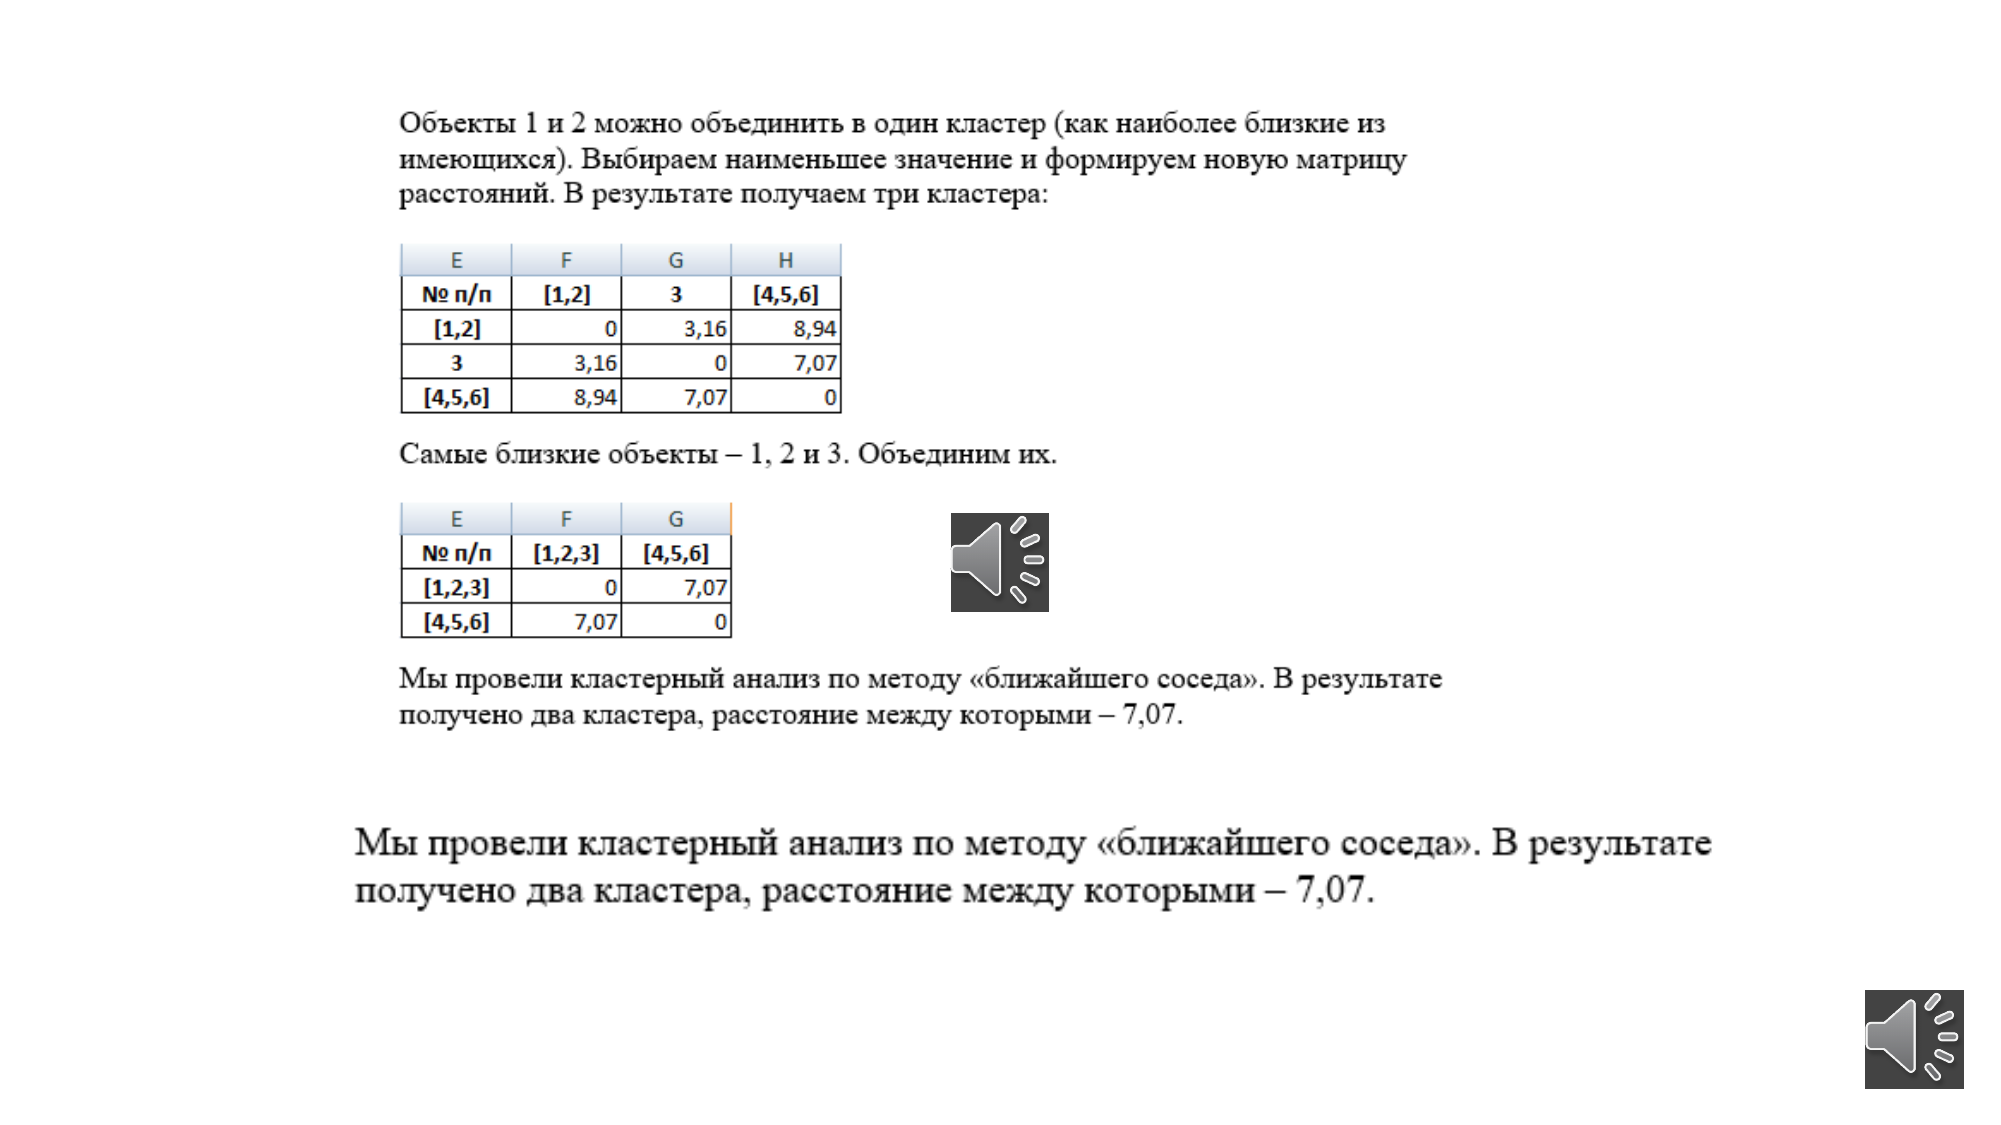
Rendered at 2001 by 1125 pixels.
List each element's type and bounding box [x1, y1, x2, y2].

picture [1864, 989, 1965, 1090]
picture [379, 82, 1511, 743]
picture [329, 815, 1828, 932]
